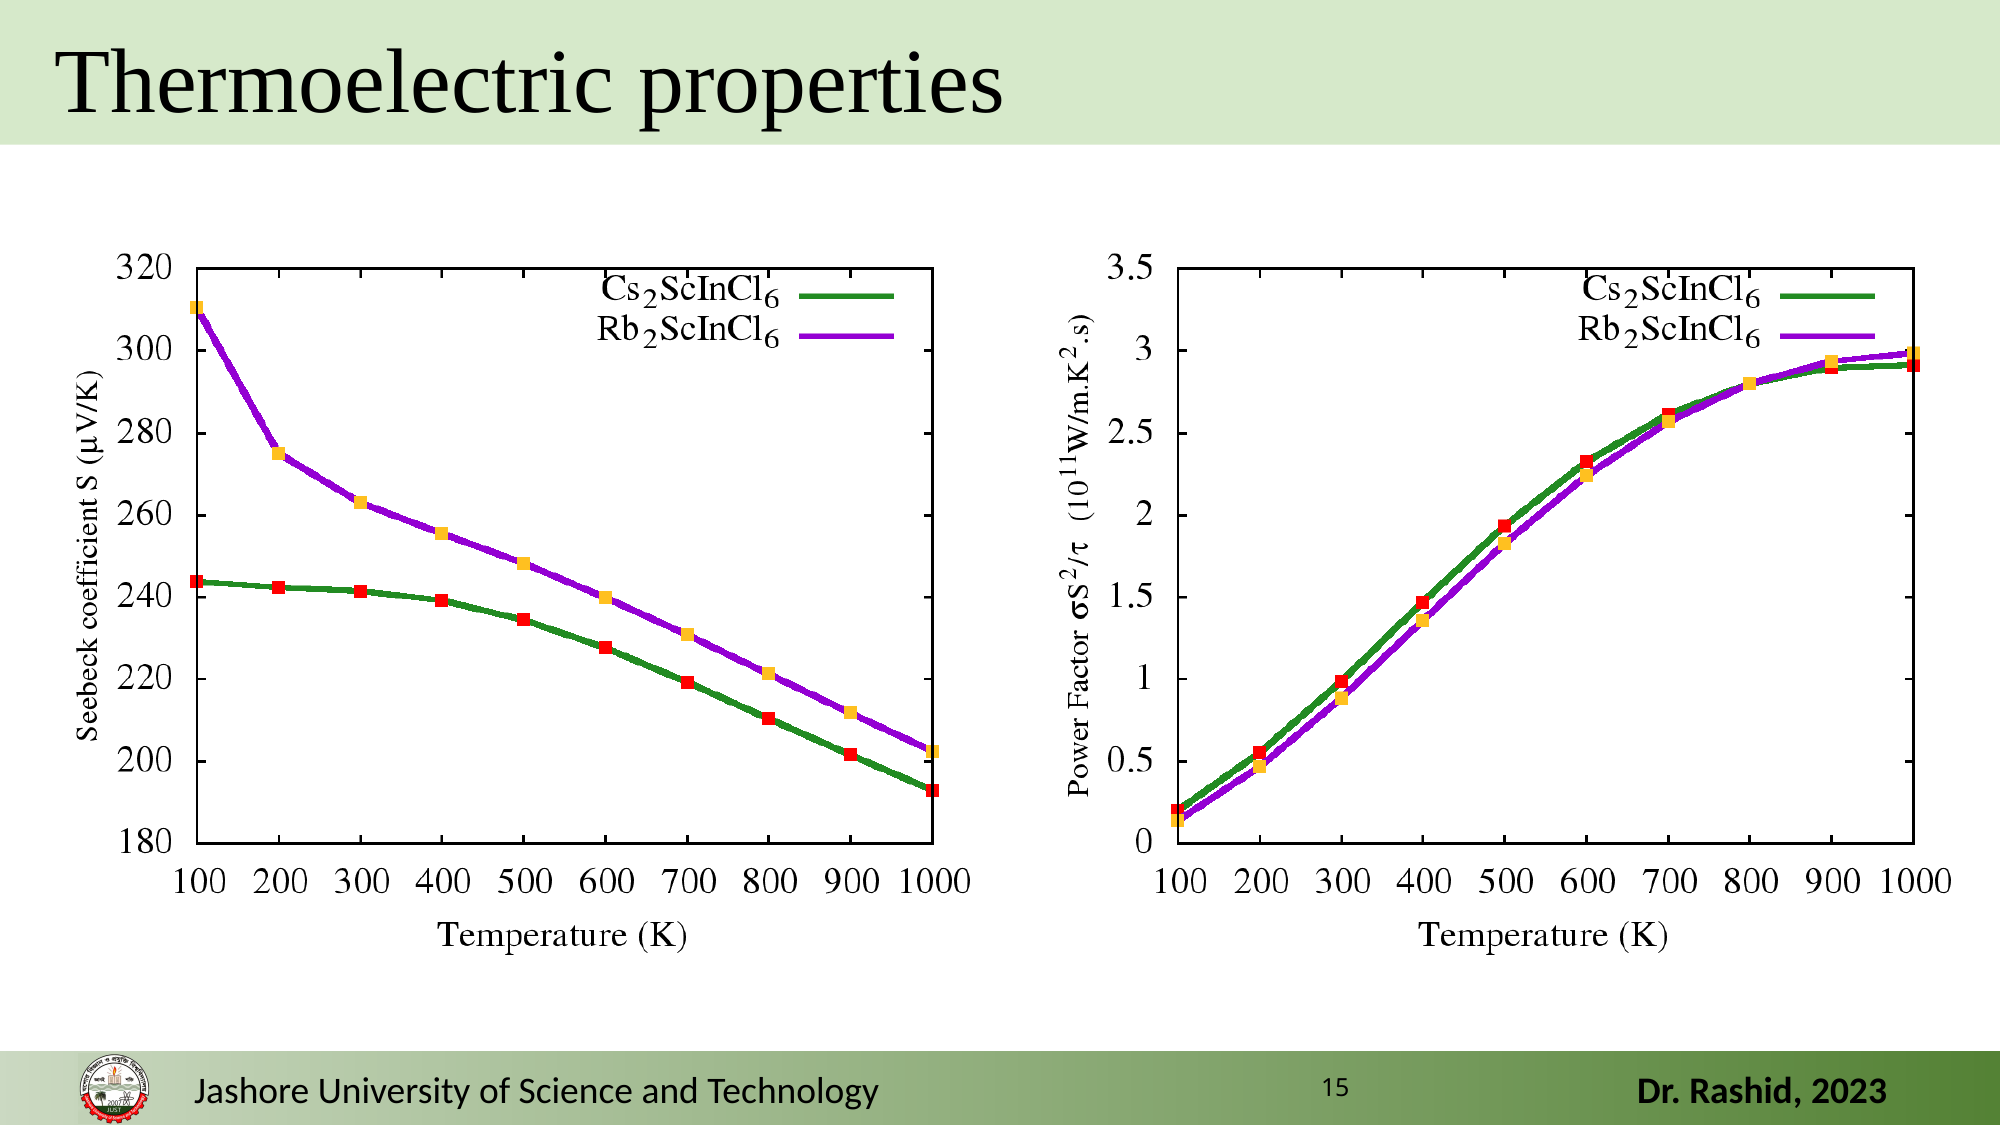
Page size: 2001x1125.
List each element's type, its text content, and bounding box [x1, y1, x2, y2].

slide_number 15 [1281, 1058, 1365, 1119]
picture [78, 1053, 150, 1124]
picture [63, 227, 994, 972]
picture [1044, 227, 1975, 972]
text_box Thermoelectric properties [39, 13, 1021, 139]
